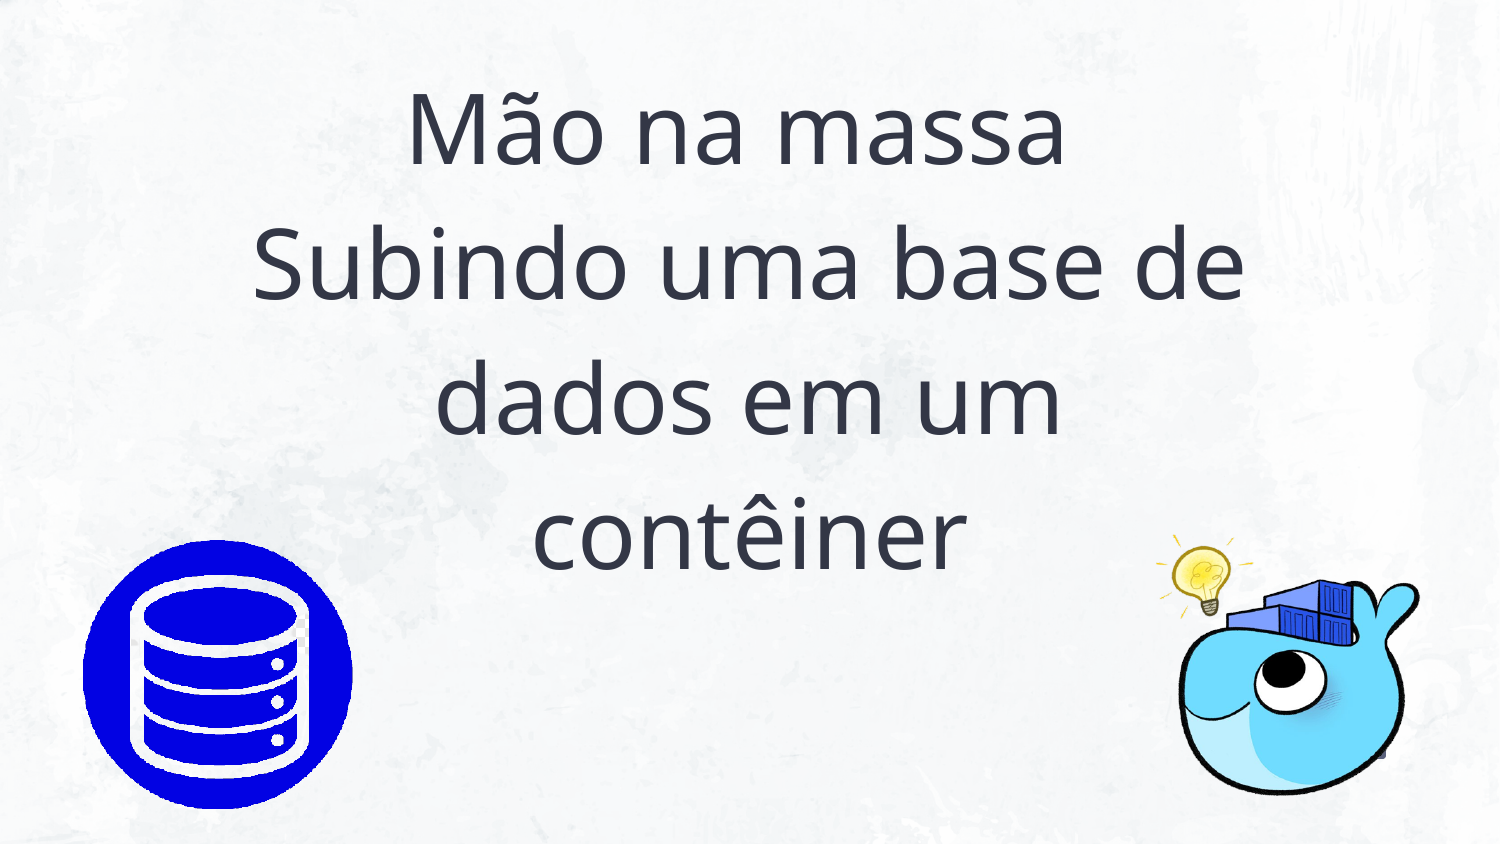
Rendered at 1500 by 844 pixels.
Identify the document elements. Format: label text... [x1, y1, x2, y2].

title Mão na massa Subindo uma base de dados em um contêiner [235, 34, 1265, 452]
picture [0, 0, 1500, 844]
